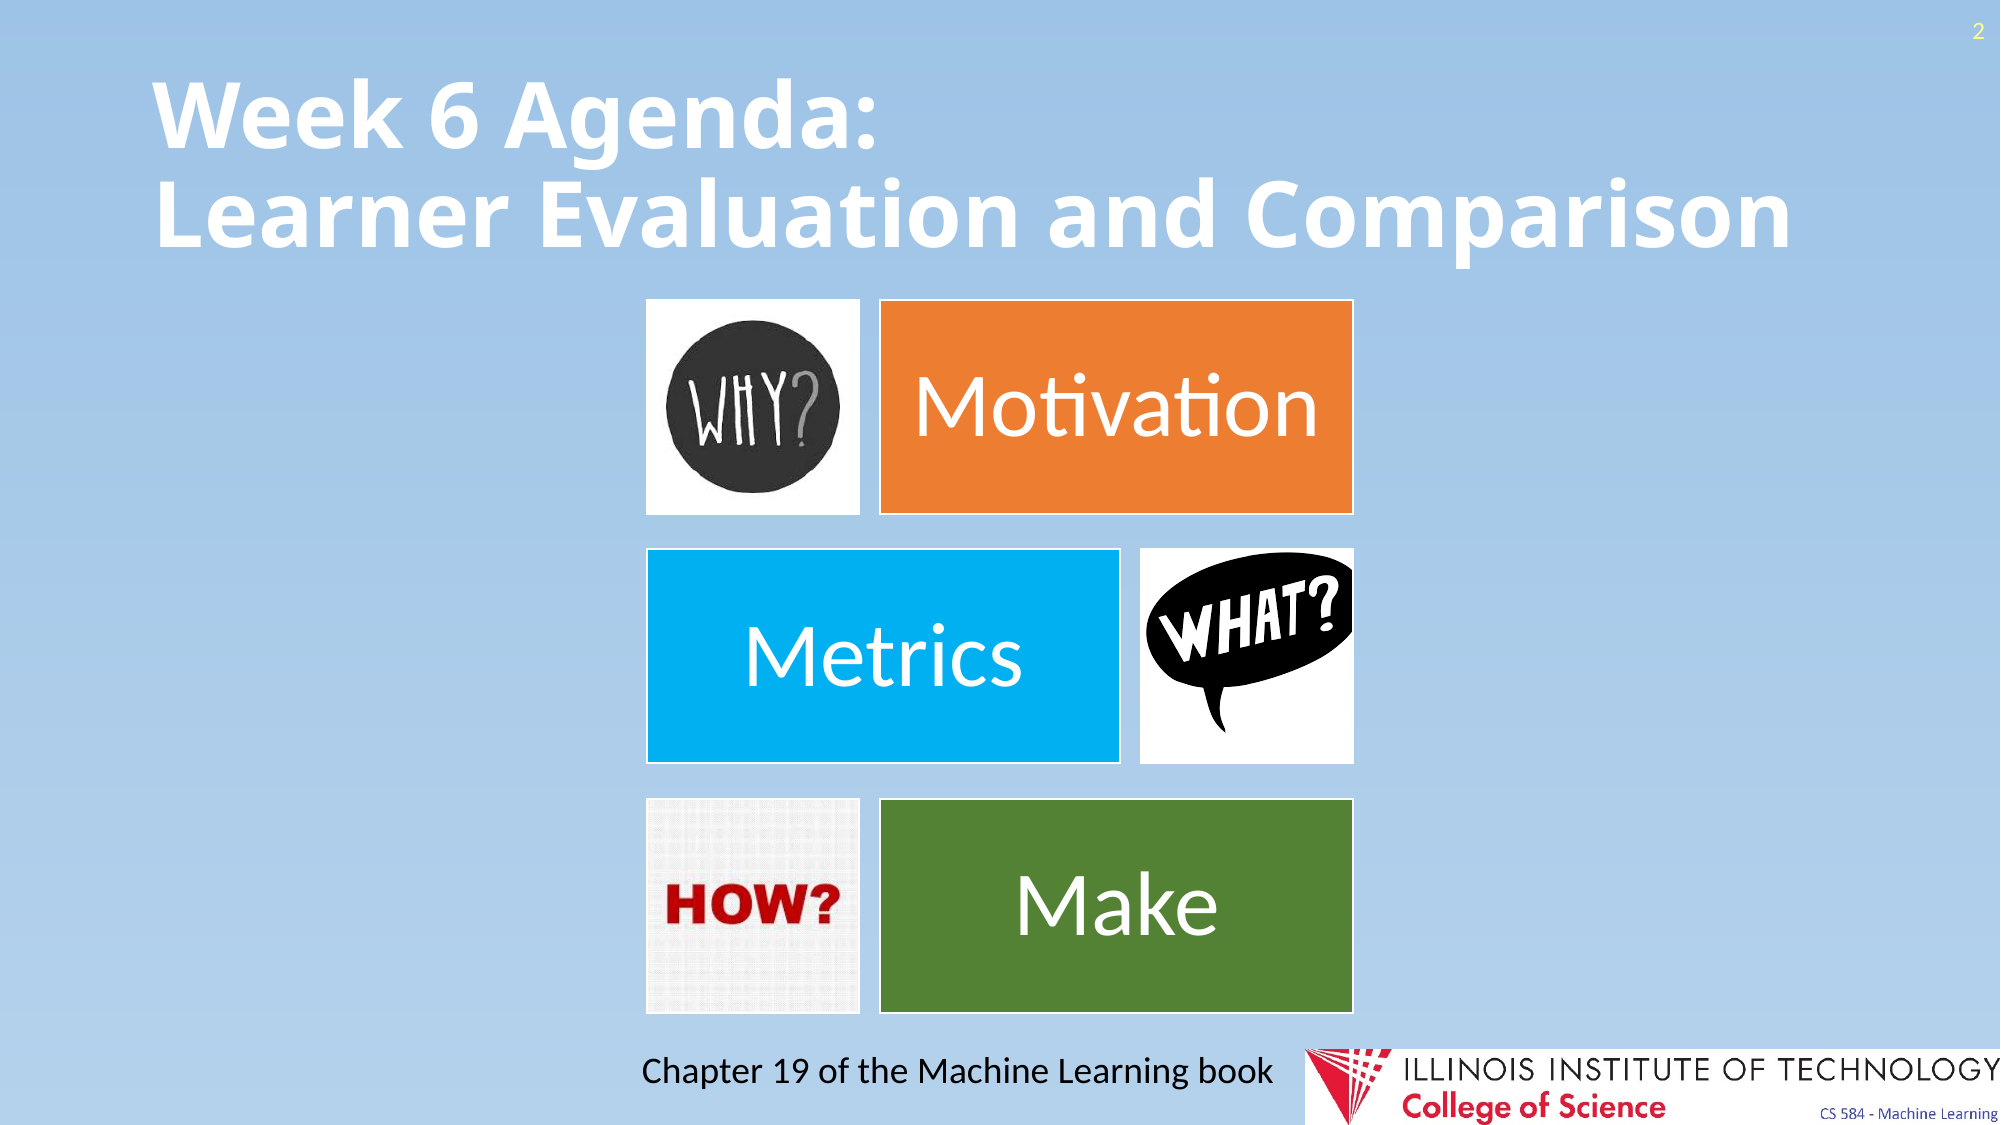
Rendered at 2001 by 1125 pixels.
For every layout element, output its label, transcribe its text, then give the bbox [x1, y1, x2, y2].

title Week 6 Agenda: Learner Evaluation and Comparison [137, 59, 1863, 278]
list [137, 299, 1863, 1014]
text_box Chapter 19 of the Machine Learning book [627, 1038, 1290, 1099]
picture [1305, 1049, 2000, 1125]
slide_number 2 [1550, 0, 2000, 60]
